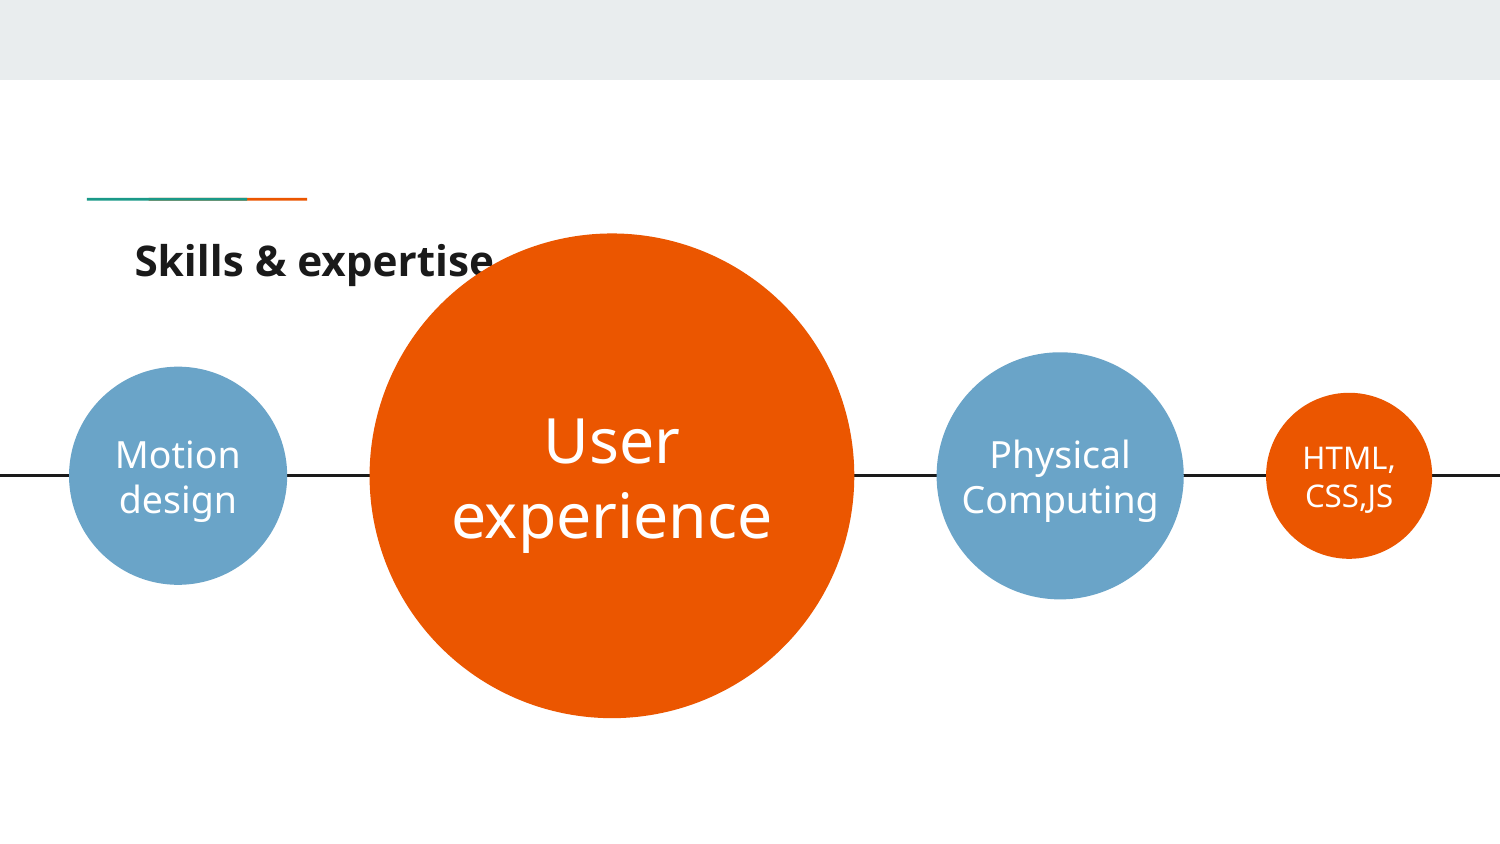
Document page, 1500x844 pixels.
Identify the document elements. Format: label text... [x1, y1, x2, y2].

text_box Motion design [69, 483, 288, 526]
text_box [374, 233, 849, 425]
text_box Physical Computing [936, 483, 1184, 526]
text_box [81, 366, 275, 425]
text_box HTML, CSS,JS [1266, 425, 1433, 474]
title Skills & expertise [119, 216, 1381, 305]
text_box [947, 526, 1174, 600]
text_box [81, 526, 275, 585]
text_box Motion design [69, 425, 288, 474]
text_box Physical Computing [936, 425, 1184, 474]
text_box [1282, 526, 1416, 559]
text_box [1283, 392, 1415, 425]
text_box [374, 526, 850, 719]
text_box HTML, CSS,JS [1266, 483, 1433, 526]
text_box User experience [369, 425, 855, 474]
text_box User experience [369, 483, 855, 526]
text_box [947, 352, 1173, 425]
